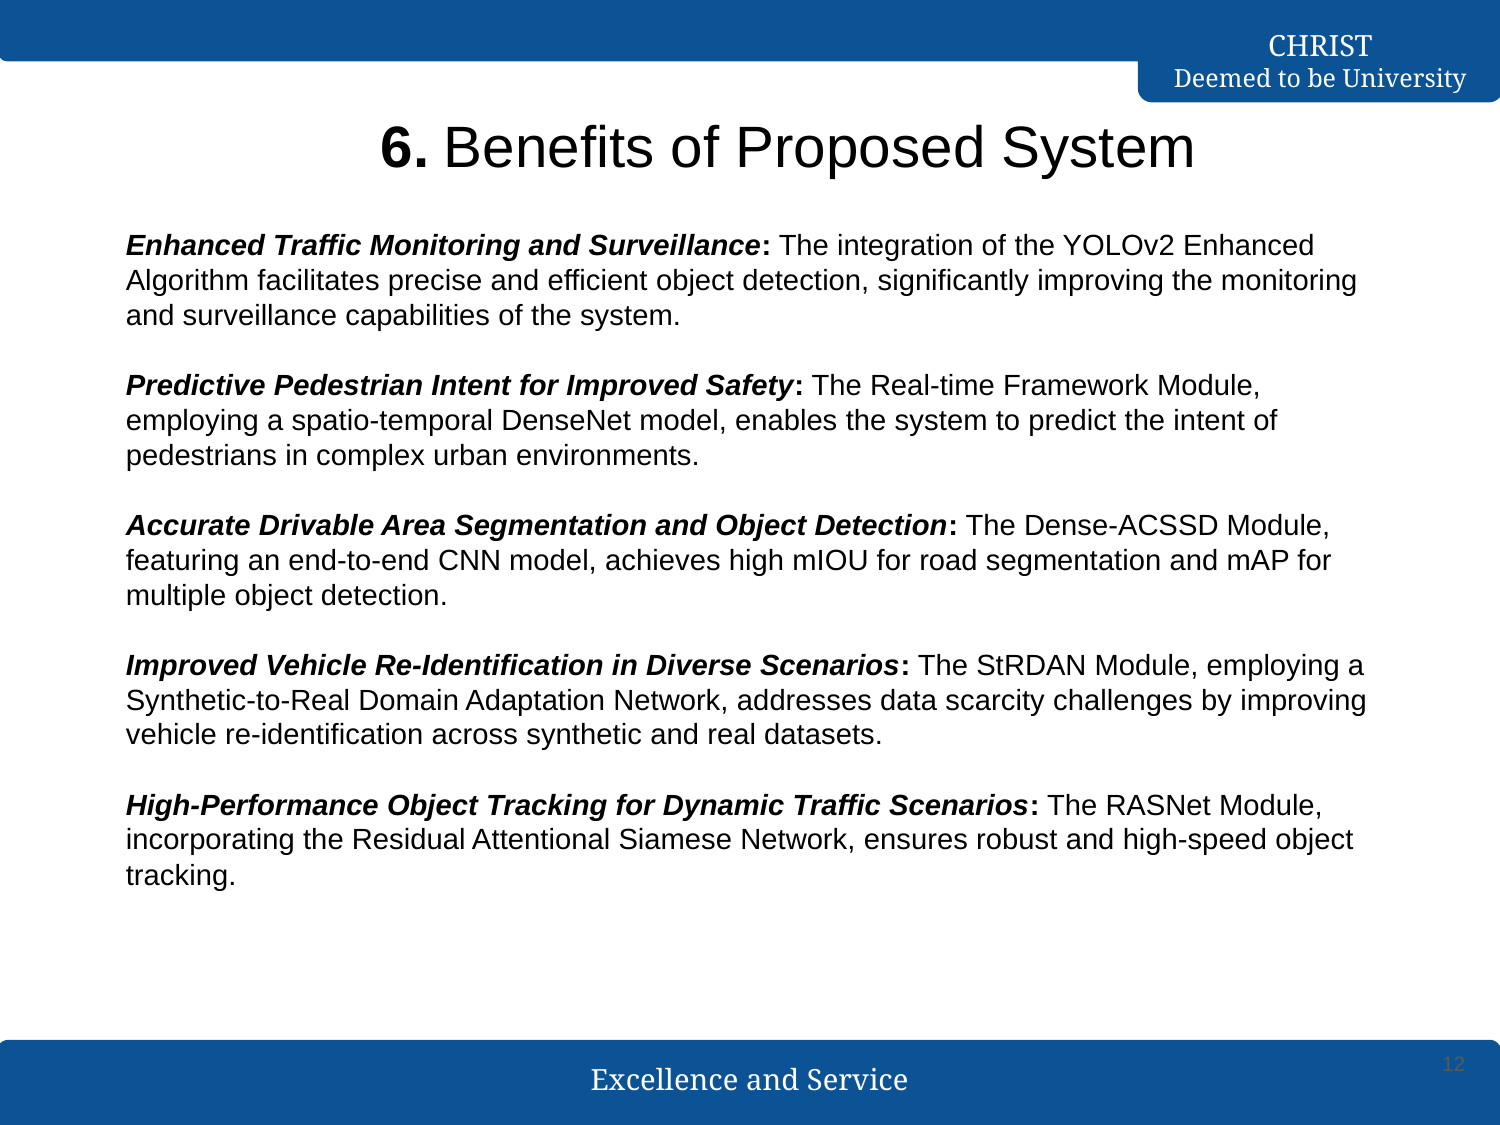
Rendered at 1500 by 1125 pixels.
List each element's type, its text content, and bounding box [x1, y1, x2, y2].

text_box 6. Benefits of Proposed System [319, 101, 1258, 187]
slide_number 12 [1389, 1020, 1480, 1106]
text_box Enhanced Traffic Monitoring and Surveillance: The integration of the YOLOv2 Enhanced Algorithm facilitates precise and efficient object detection, significantly improving the monitoring and surveillance capabilities of the system. Predictive Pedestrian Intent for Improved Safety: The Real-time Framework Module, employing a spatio-temporal DenseNet model, enables the system to predict the intent of pedestrians in complex urban environments. Accurate Drivable Area Segmentation and Object Detection: The Dense-ACSSD Module, featuring an end-to-end CNN model, achieves high mIOU for road segmentation and mAP for multiple object detection. Improved Vehicle Re-Identification in Diverse Scenarios: The StRDAN Module, employing a Synthetic-to-Real Domain Adaptation Network, addresses data scarcity challenges by improving vehicle re-identification across synthetic and real datasets. High-Performance Object Tracking for Dynamic Traffic Scenarios: The RASNet Module, incorporating the Residual Attentional Siamese Network, ensures robust and high-speed object tracking. [111, 219, 1389, 899]
